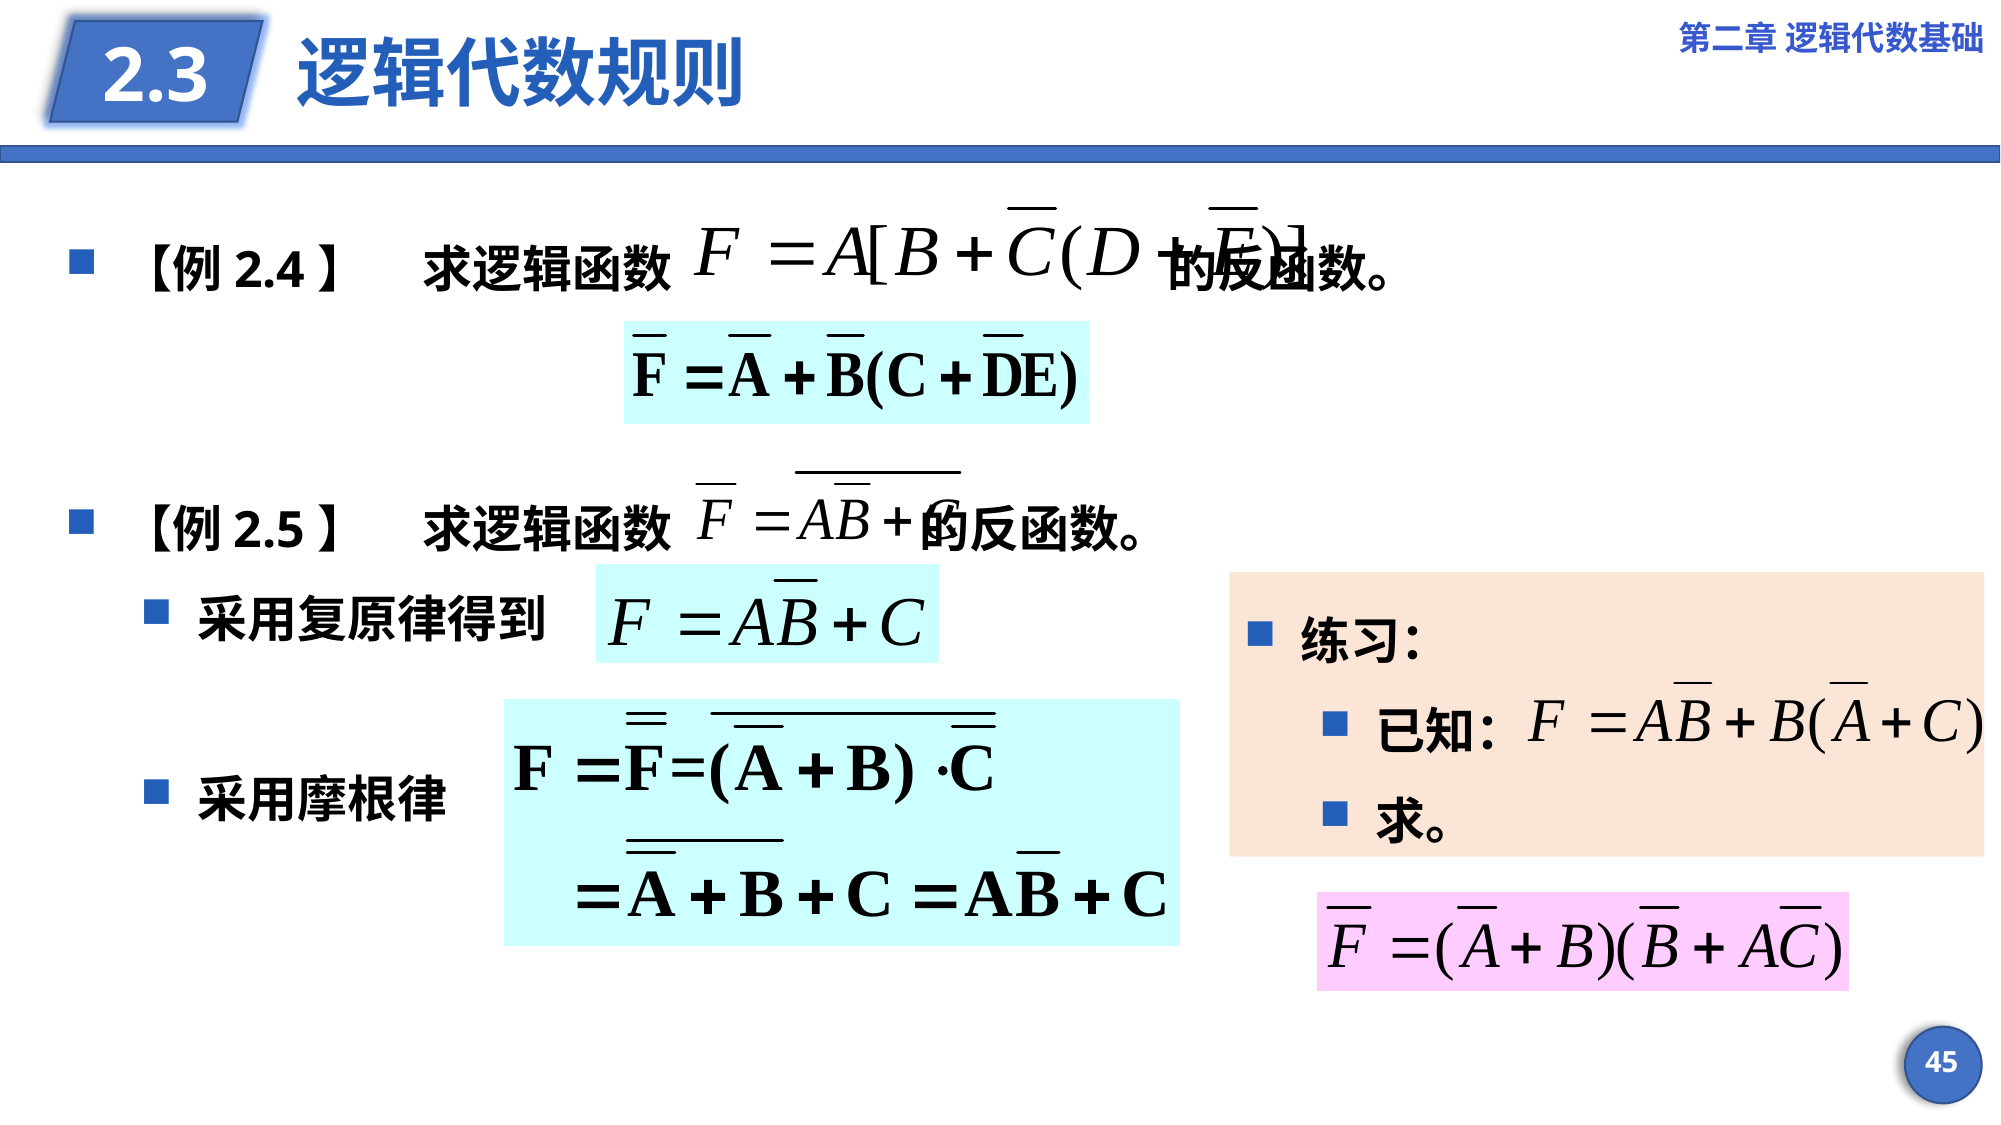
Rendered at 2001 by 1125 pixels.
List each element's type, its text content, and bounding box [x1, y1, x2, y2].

slide_number 45 [1895, 1033, 1989, 1094]
text_box 【例2.5】 求逻辑函数 的反函数。 采用复原律得到 采用摩根律 [50, 459, 1318, 835]
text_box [1517, 668, 1991, 764]
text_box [1317, 892, 1849, 991]
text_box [504, 699, 1180, 947]
text_box 2.3 [48, 20, 264, 123]
footer 第二章 逻辑代数基础 [1659, 0, 2000, 83]
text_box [596, 563, 940, 663]
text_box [623, 320, 1090, 425]
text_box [681, 191, 1319, 305]
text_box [686, 459, 972, 555]
title 逻辑代数规则 [281, 16, 1592, 137]
text_box 【例2.4】 求逻辑函数 的反函数。 [51, 200, 1949, 306]
